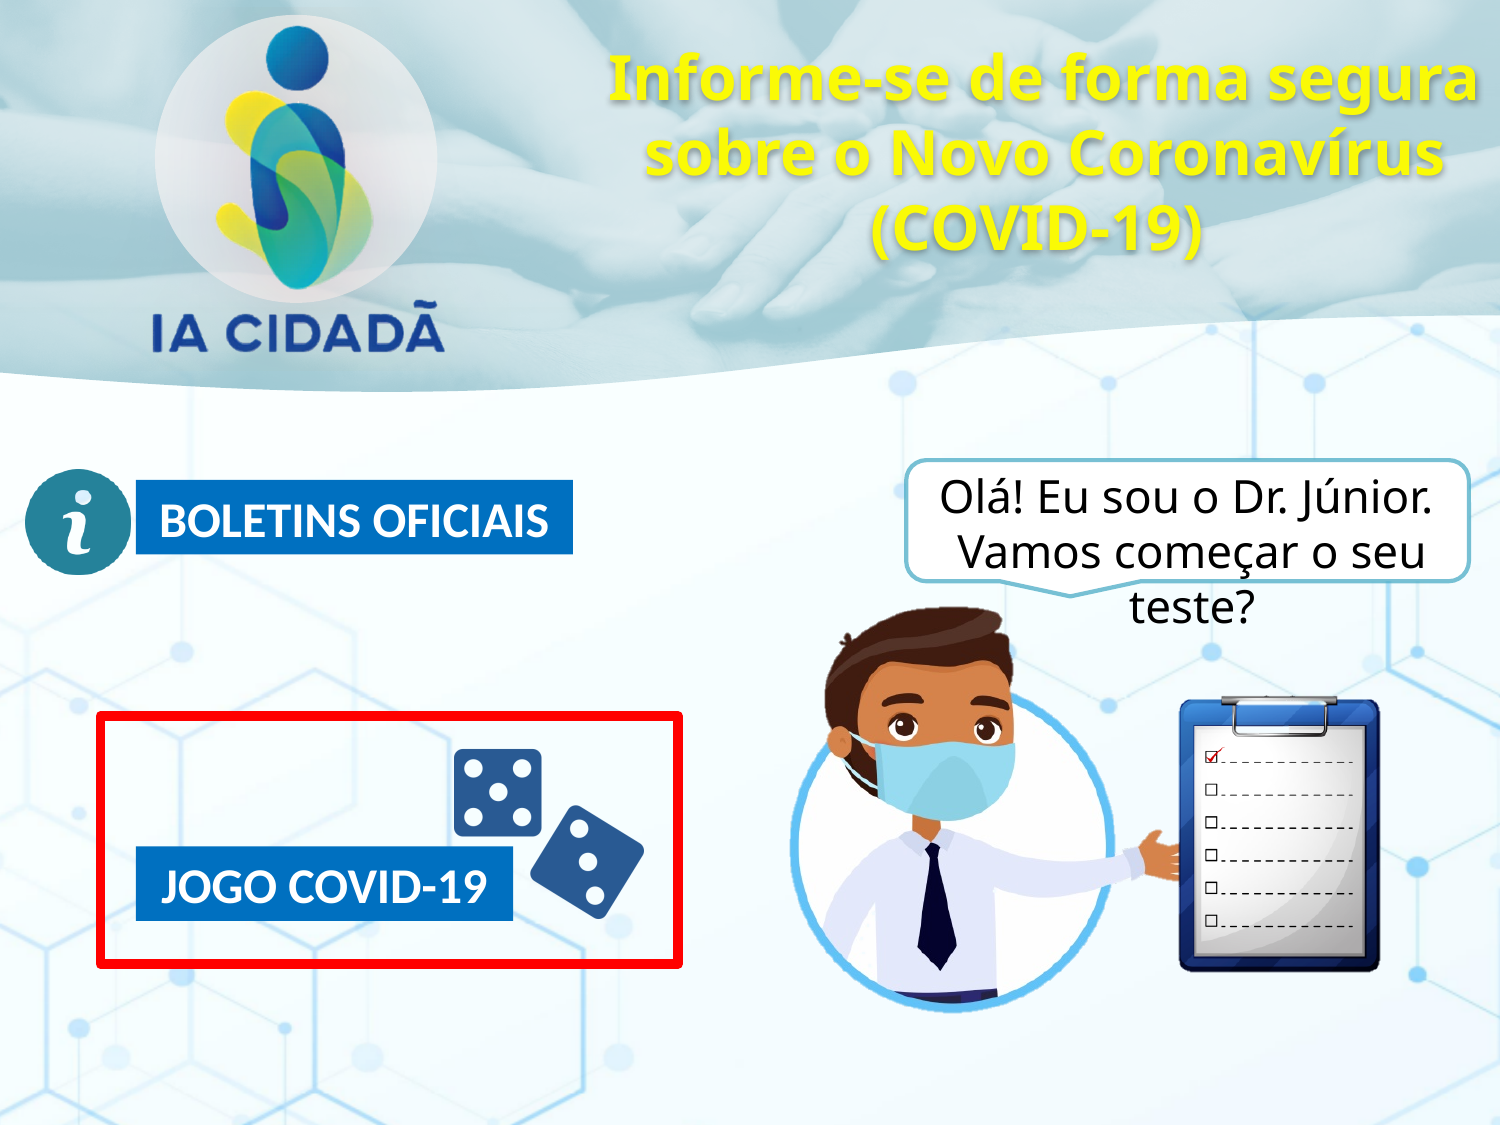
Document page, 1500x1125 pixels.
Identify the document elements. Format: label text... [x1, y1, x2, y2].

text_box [765, 459, 1483, 1024]
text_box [25, 469, 574, 575]
text_box Informe-se de forma segura sobre o Novo Coronavírus (COVID-19) [565, 30, 1500, 271]
picture [0, 302, 1500, 1125]
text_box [135, 739, 644, 929]
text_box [60, 7, 562, 372]
text_box [0, 0, 1500, 302]
